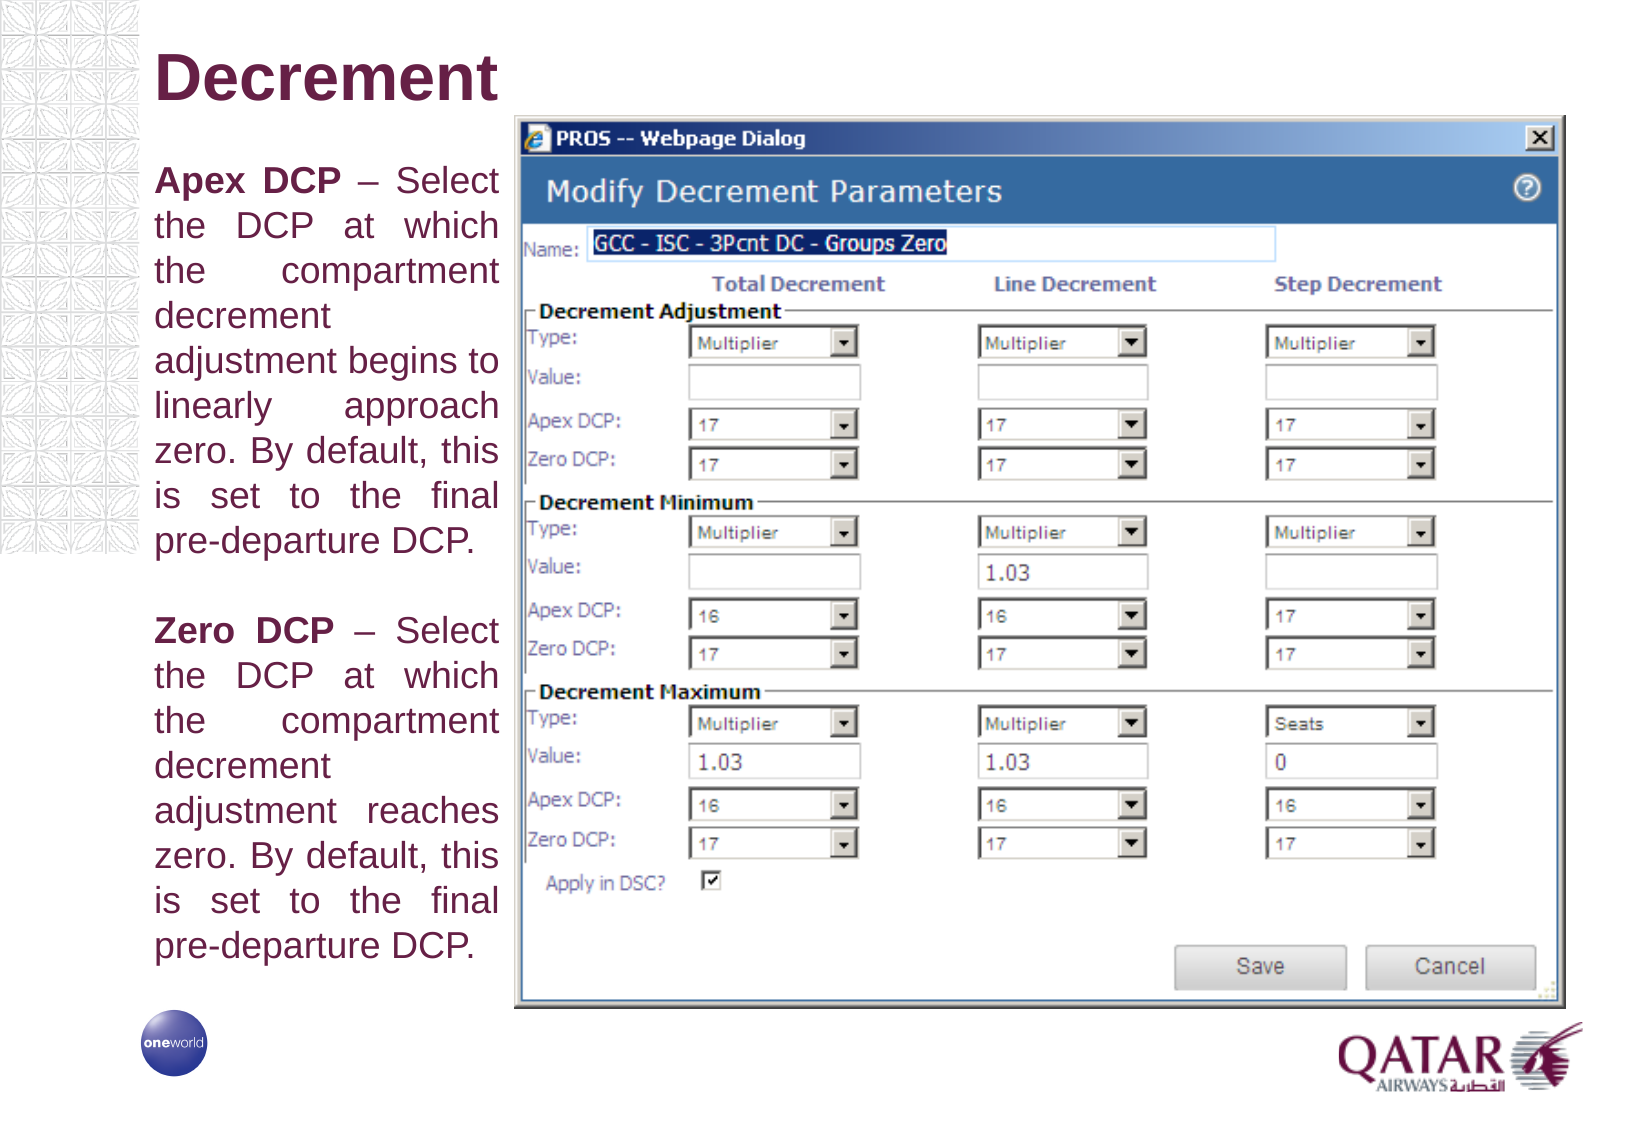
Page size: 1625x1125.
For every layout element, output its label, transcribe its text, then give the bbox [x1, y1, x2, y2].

picture [139, 1008, 209, 1078]
picture [514, 115, 1566, 1009]
picture [1338, 1022, 1583, 1092]
title Decrement [140, 0, 1602, 149]
picture [0, 0, 140, 554]
text_box Apex DCP – Select the DCP at which the compartment decrement adjustment begins to linearly approach zero. By default, this is set to the final pre-departure DCP. Zero DCP – Select the DCP at which the compartment decrement adjustment reaches zero. By default, this is set to the final pre-departure DCP. [139, 148, 515, 1093]
